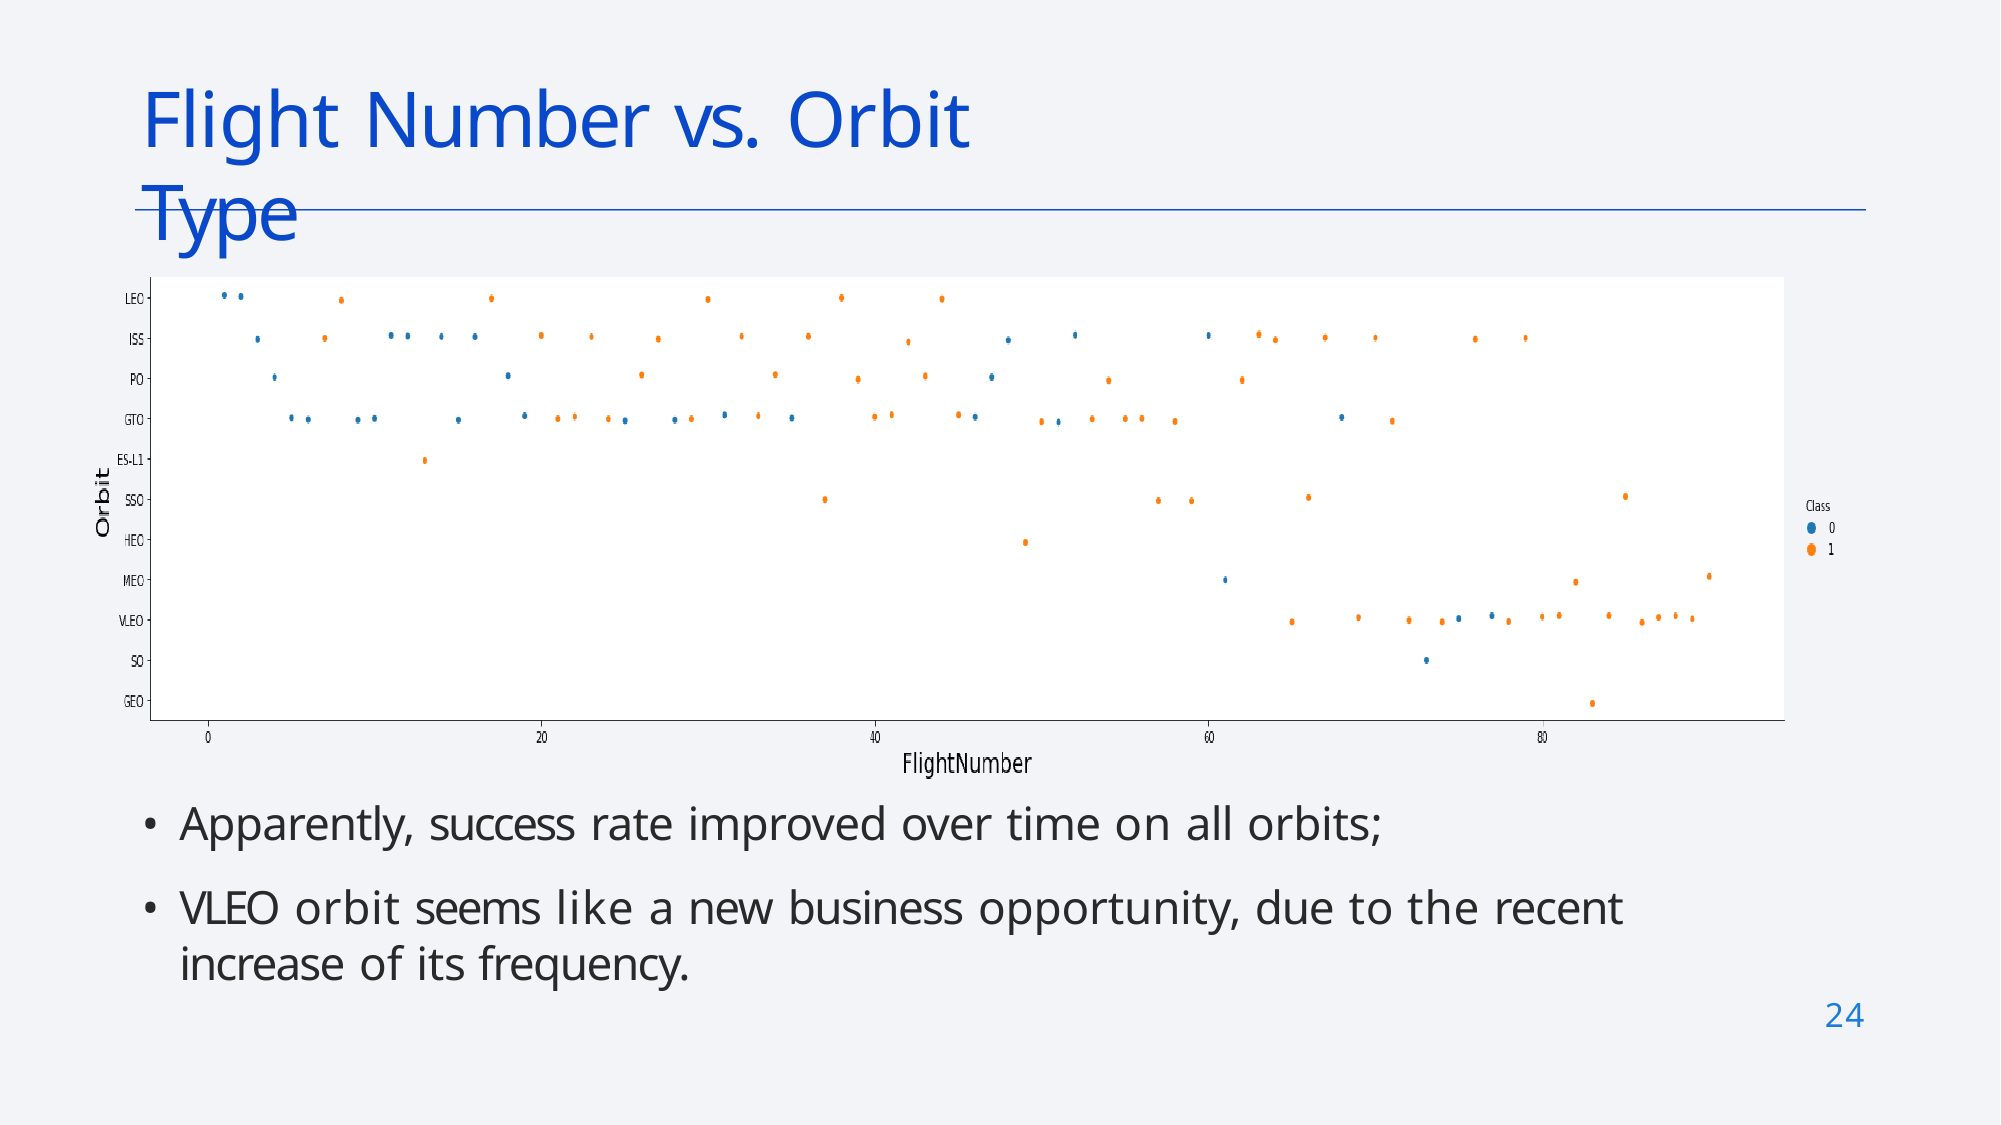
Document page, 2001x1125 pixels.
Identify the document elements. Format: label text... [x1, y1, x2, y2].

picture [0, 0, 2000, 1125]
slide_number 24 [1818, 1001, 1872, 1125]
text_box Apparently, success rate improved over time on all orbits; VLEO orbit seems like a new business opportunity, due to the recent increase of its frequency. [139, 799, 1655, 990]
title Flight Number vs. Orbit Type [139, 68, 1095, 259]
